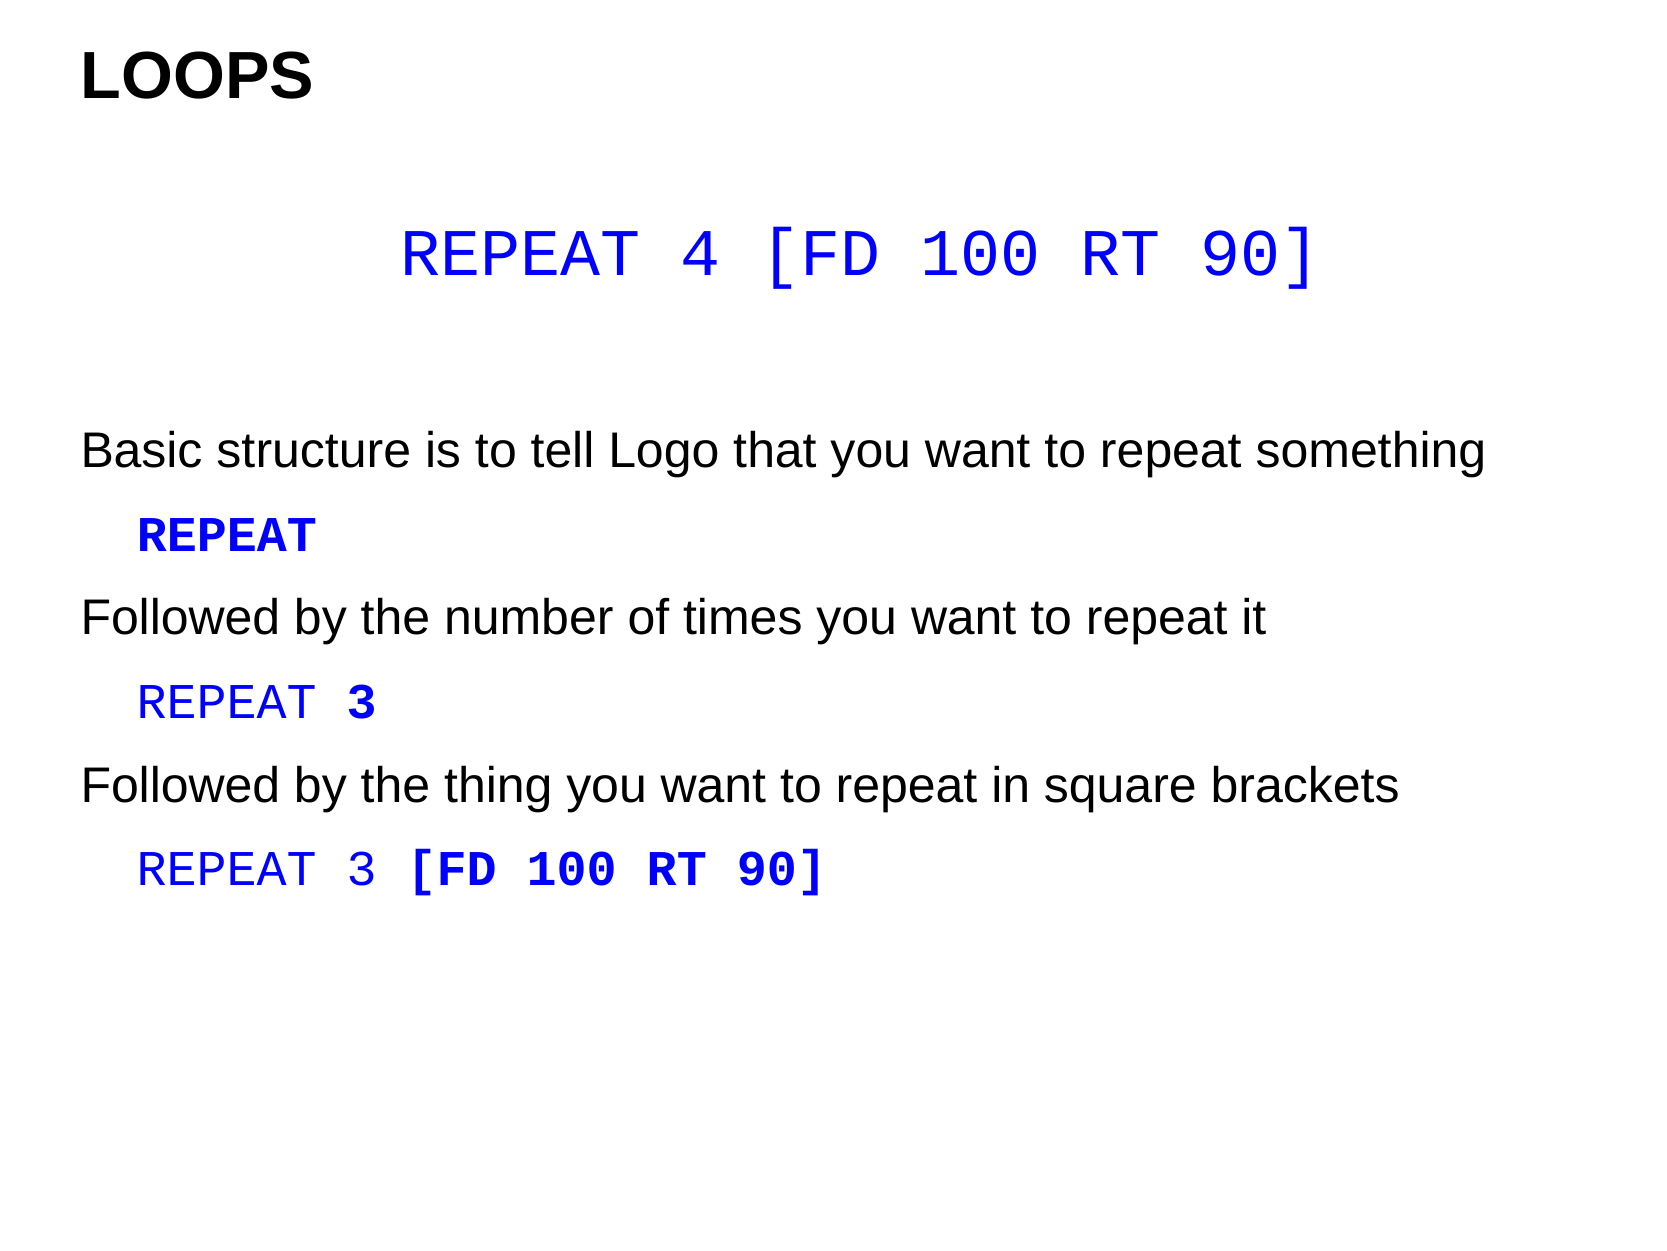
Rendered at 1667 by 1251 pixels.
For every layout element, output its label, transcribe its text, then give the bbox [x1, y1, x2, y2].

list REPEAT 4 [FD 100 RT 90] Basic structure is to tell Logo that you want to repeat something REPEAT Followed by the number of times you want to repeat it REPEAT 3 Followed by the thing you want to repeat in square brackets REPEAT 3 [FD 100 RT 90] [65, 189, 1600, 1098]
title LOOPS [65, 66, 1224, 127]
